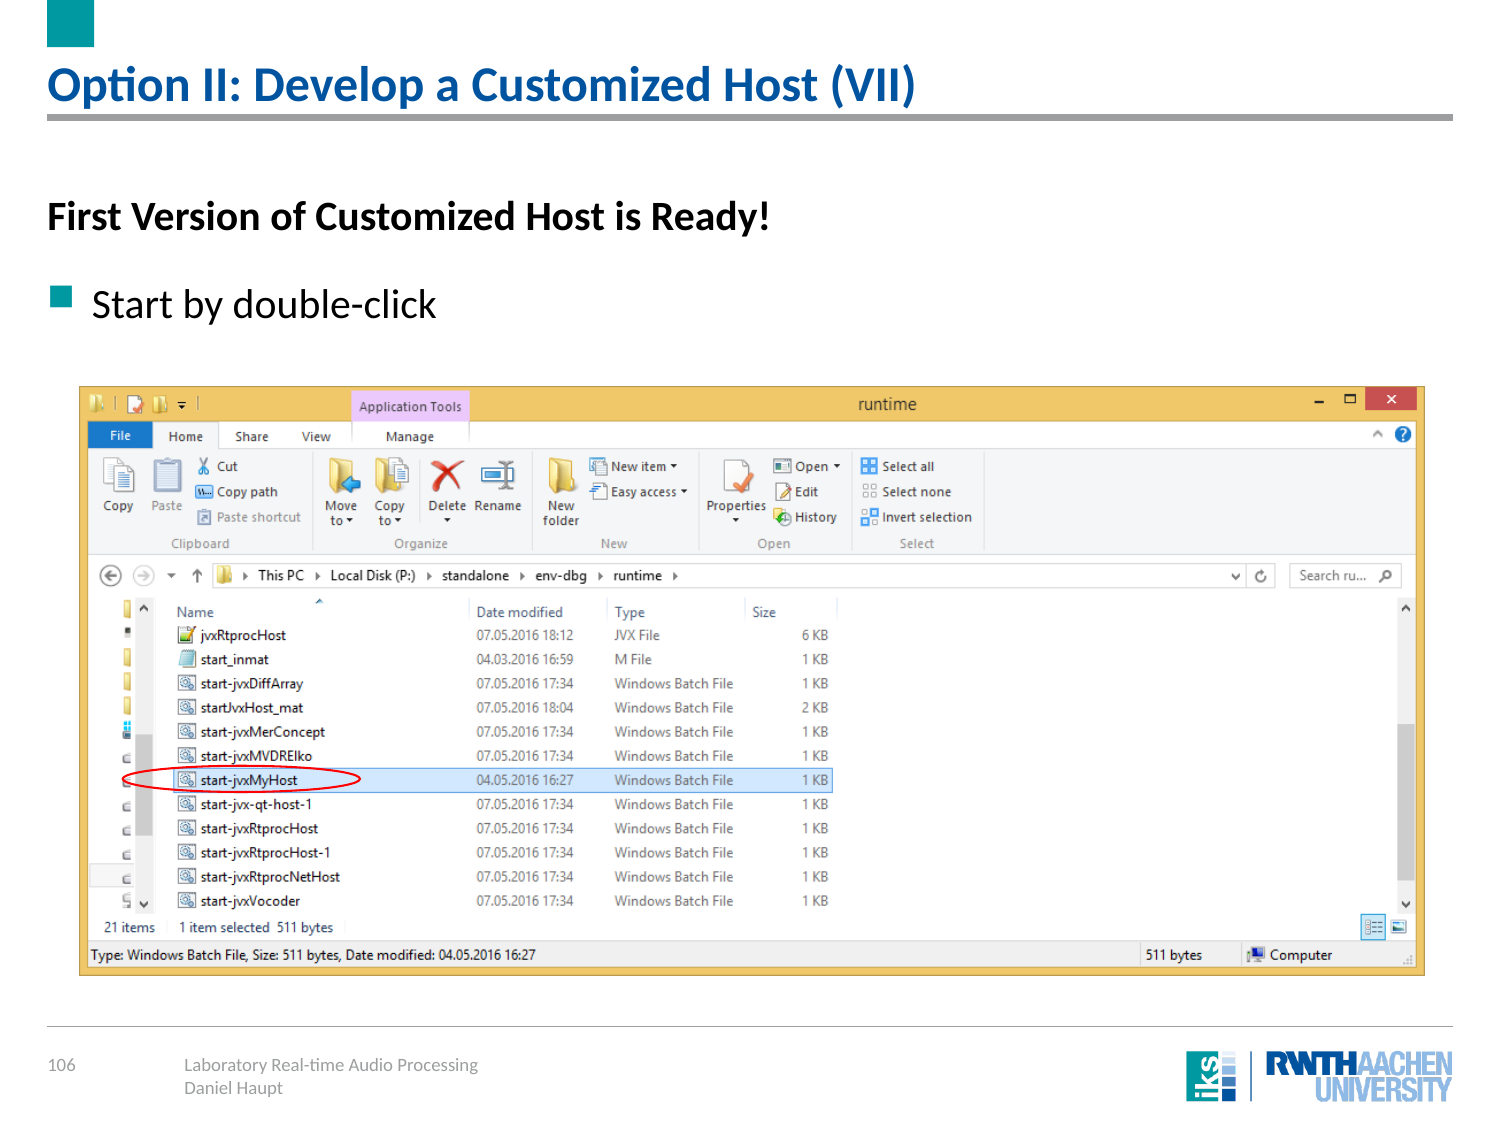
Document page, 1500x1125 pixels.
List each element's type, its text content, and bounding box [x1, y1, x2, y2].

picture [79, 386, 1425, 976]
title Option II: Develop a Customized Host (VII) [47, 46, 1453, 113]
list Start by double-click [47, 276, 1453, 801]
list First Version of Customized Host is Ready! [47, 188, 1453, 231]
picture [1171, 1026, 1467, 1125]
